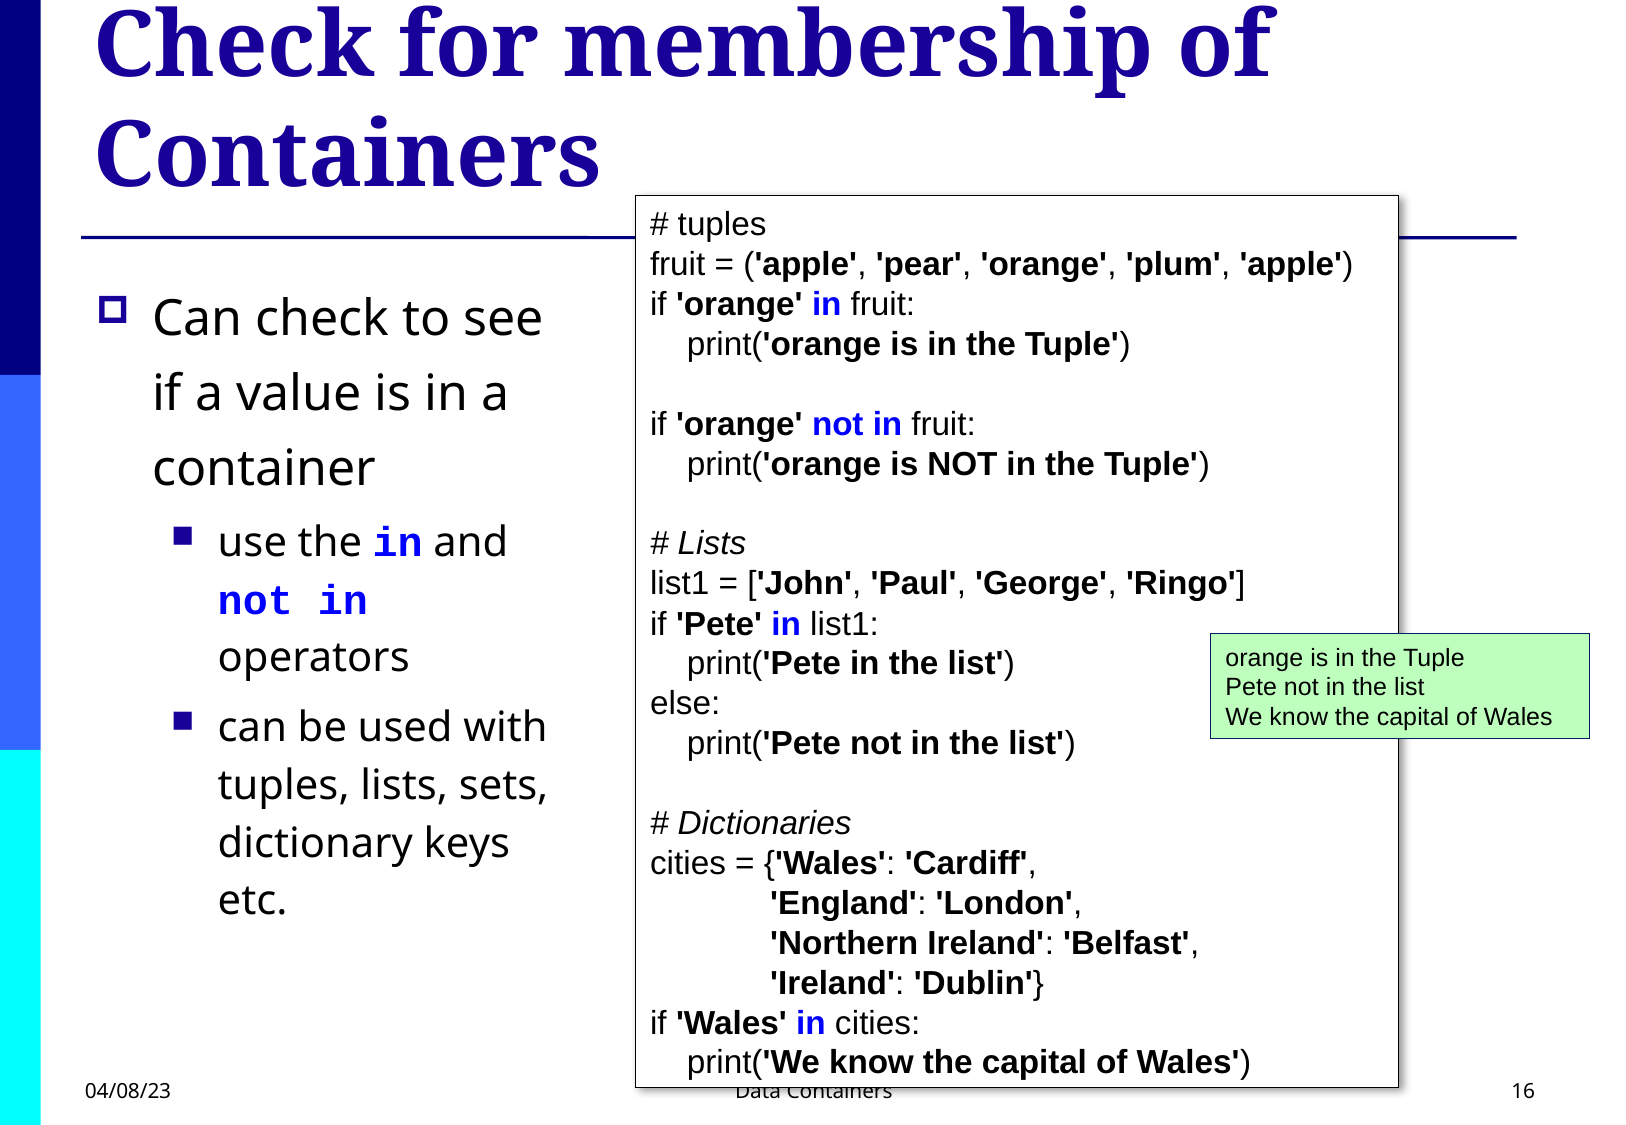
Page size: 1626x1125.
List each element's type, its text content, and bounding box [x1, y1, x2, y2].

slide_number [70, 1070, 450, 1125]
text_box orange is in the Tuple Pete not in the list We know the capital of Wales [1210, 633, 1590, 739]
slide_number 16 [1170, 1070, 1550, 1125]
footer Data Containers [556, 1070, 1071, 1125]
text_box # tuples fruit = ('apple', 'pear', 'orange', 'plum', 'apple') if 'orange' in fruit: print('orange is in the Tuple') if 'orange' not in fruit: print('orange is NOT in the Tuple') # Lists list1 = ['John', 'Paul', 'George', 'Ringo'] if 'Pete' in list1: print('Pete in the list') else: print('Pete not in the list') # Dictionaries cities = {'Wales': 'Cardiff', 'England': 'London', 'Northern Ireland': 'Belfast', 'Ireland': 'Dublin'} if 'Wales' in cities: print('We know the capital of Wales') [635, 195, 1399, 1088]
title Check for membership of Containers [78, 26, 1541, 213]
list Can check to see if a value is in a container use the in and not in operators can be used with tuples, lists, sets, dictionary keys etc. [81, 262, 596, 1006]
